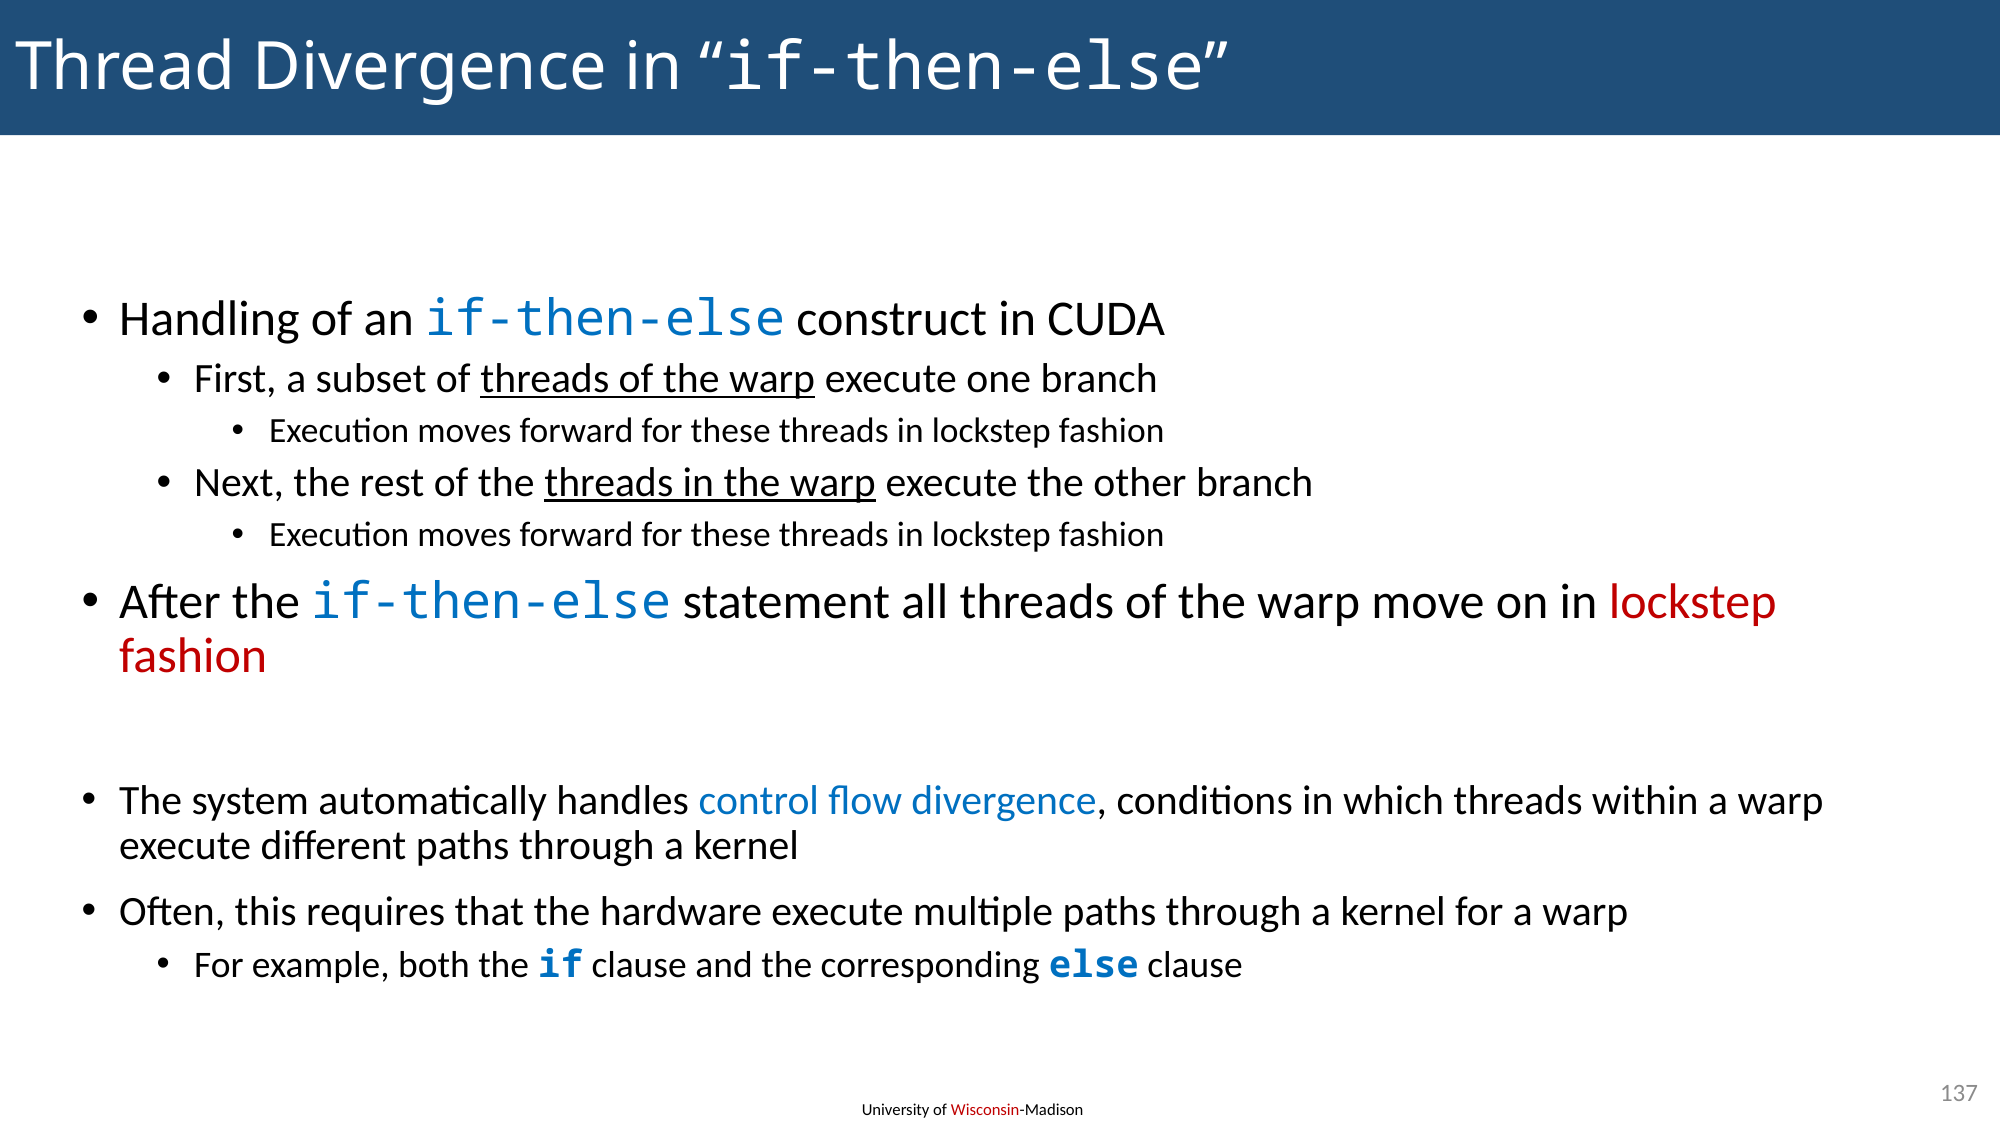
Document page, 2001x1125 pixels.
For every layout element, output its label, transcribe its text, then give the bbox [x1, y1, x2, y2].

title Thread Divergence in “if-then-else” [0, 0, 2000, 136]
list Handling of an if-then-else construct in CUDA First, a subset of threads of the warp execute one branch Execution moves forward for these threads in lockstep fashion Next, the rest of the threads in the warp execute the other branch Execution moves forward for these threads in lockstep fashion After the if-then-else statement all threads of the warp move on in lockstep fashion The system automatically handles control flow divergence, conditions in which threads within a warp execute different paths through a kernel Often, this requires that the hardware execute multiple paths through a kernel for a warp For example, both the if clause and the corresponding else clause [66, 284, 1937, 1006]
slide_number 137 [1879, 1069, 1994, 1114]
